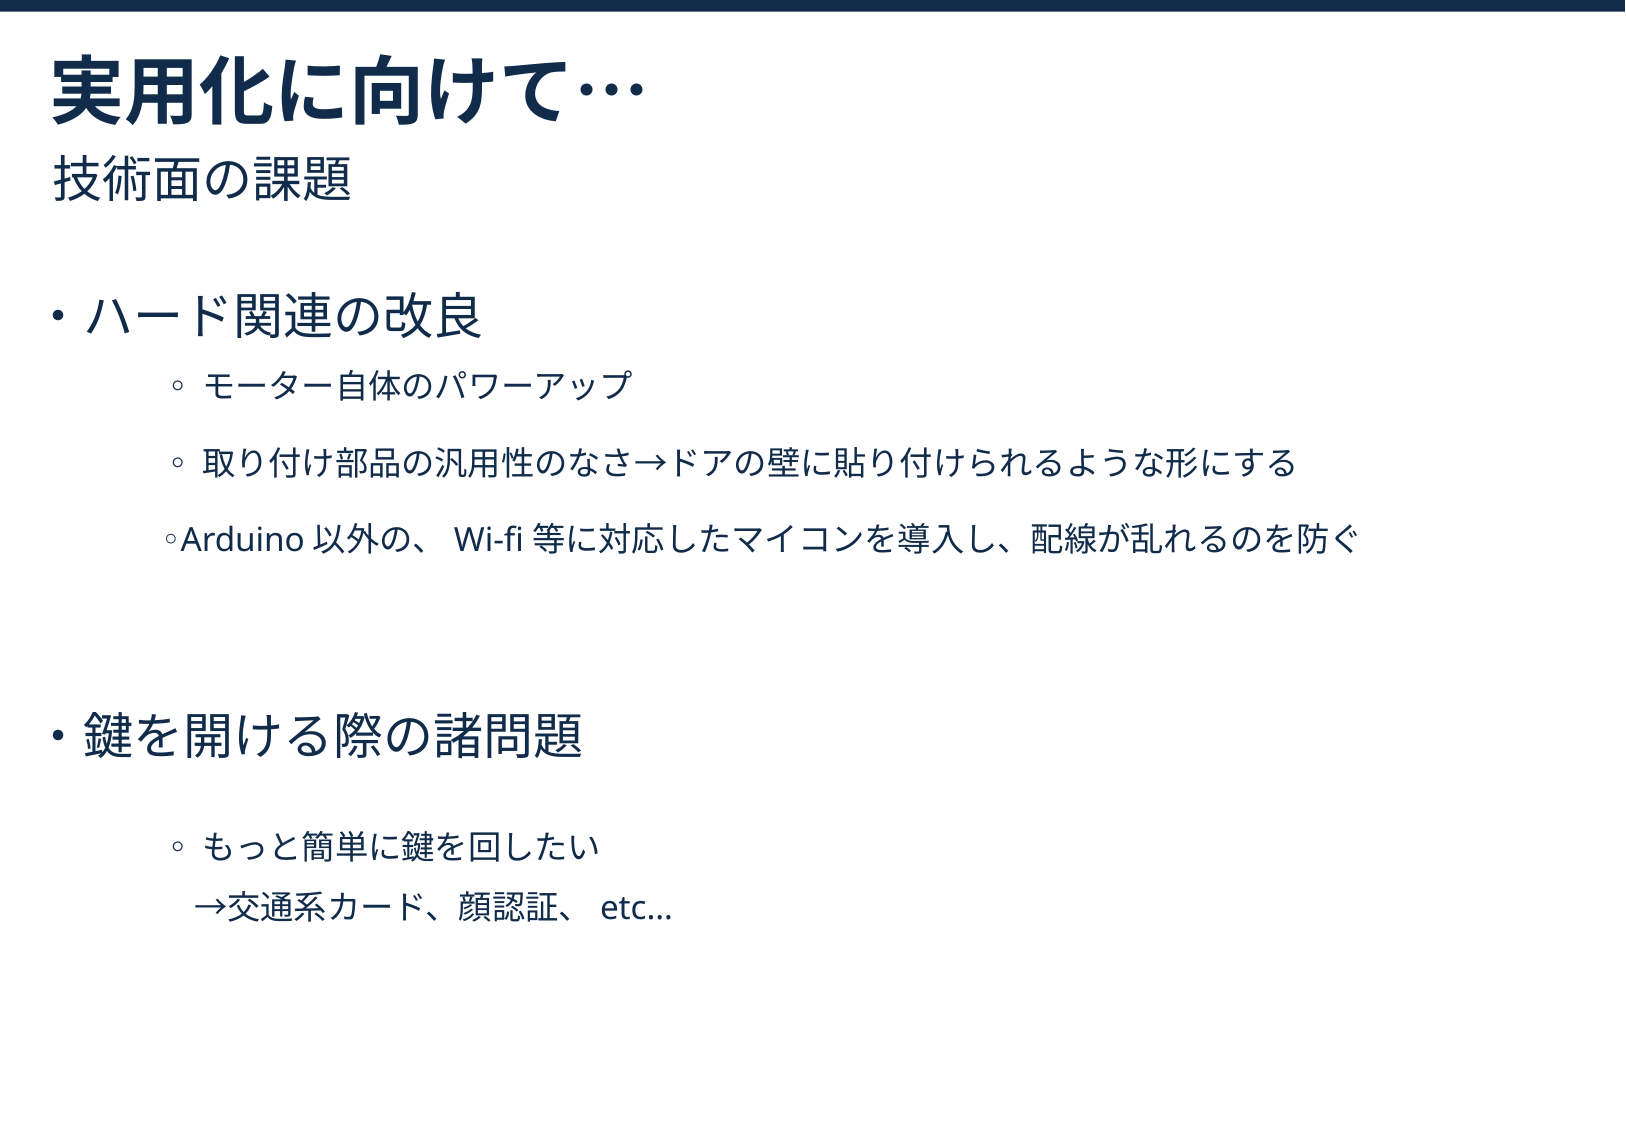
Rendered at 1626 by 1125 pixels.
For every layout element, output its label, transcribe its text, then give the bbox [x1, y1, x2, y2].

text_box ◦Arduino以外の、Wi-fi等に対応したマイコンを導入し、配線が乱れるのを防ぐ [143, 492, 1403, 574]
text_box ・鍵を開ける際の諸問題 [15, 675, 1238, 780]
text_box ◦モーター自体のパワーアップ [143, 339, 981, 416]
list 実用化に向けて… [35, 38, 1623, 129]
list 技術面の課題 [38, 146, 1623, 212]
text_box ◦もっと簡単に鍵を回したい →交通系カード、顔認証、etc… [143, 800, 912, 941]
text_box ◦取り付け部品の汎用性のなさ→ドアの壁に貼り付けられるような形にする [143, 416, 1347, 492]
text_box ・ハード関連の改良 [15, 254, 811, 359]
